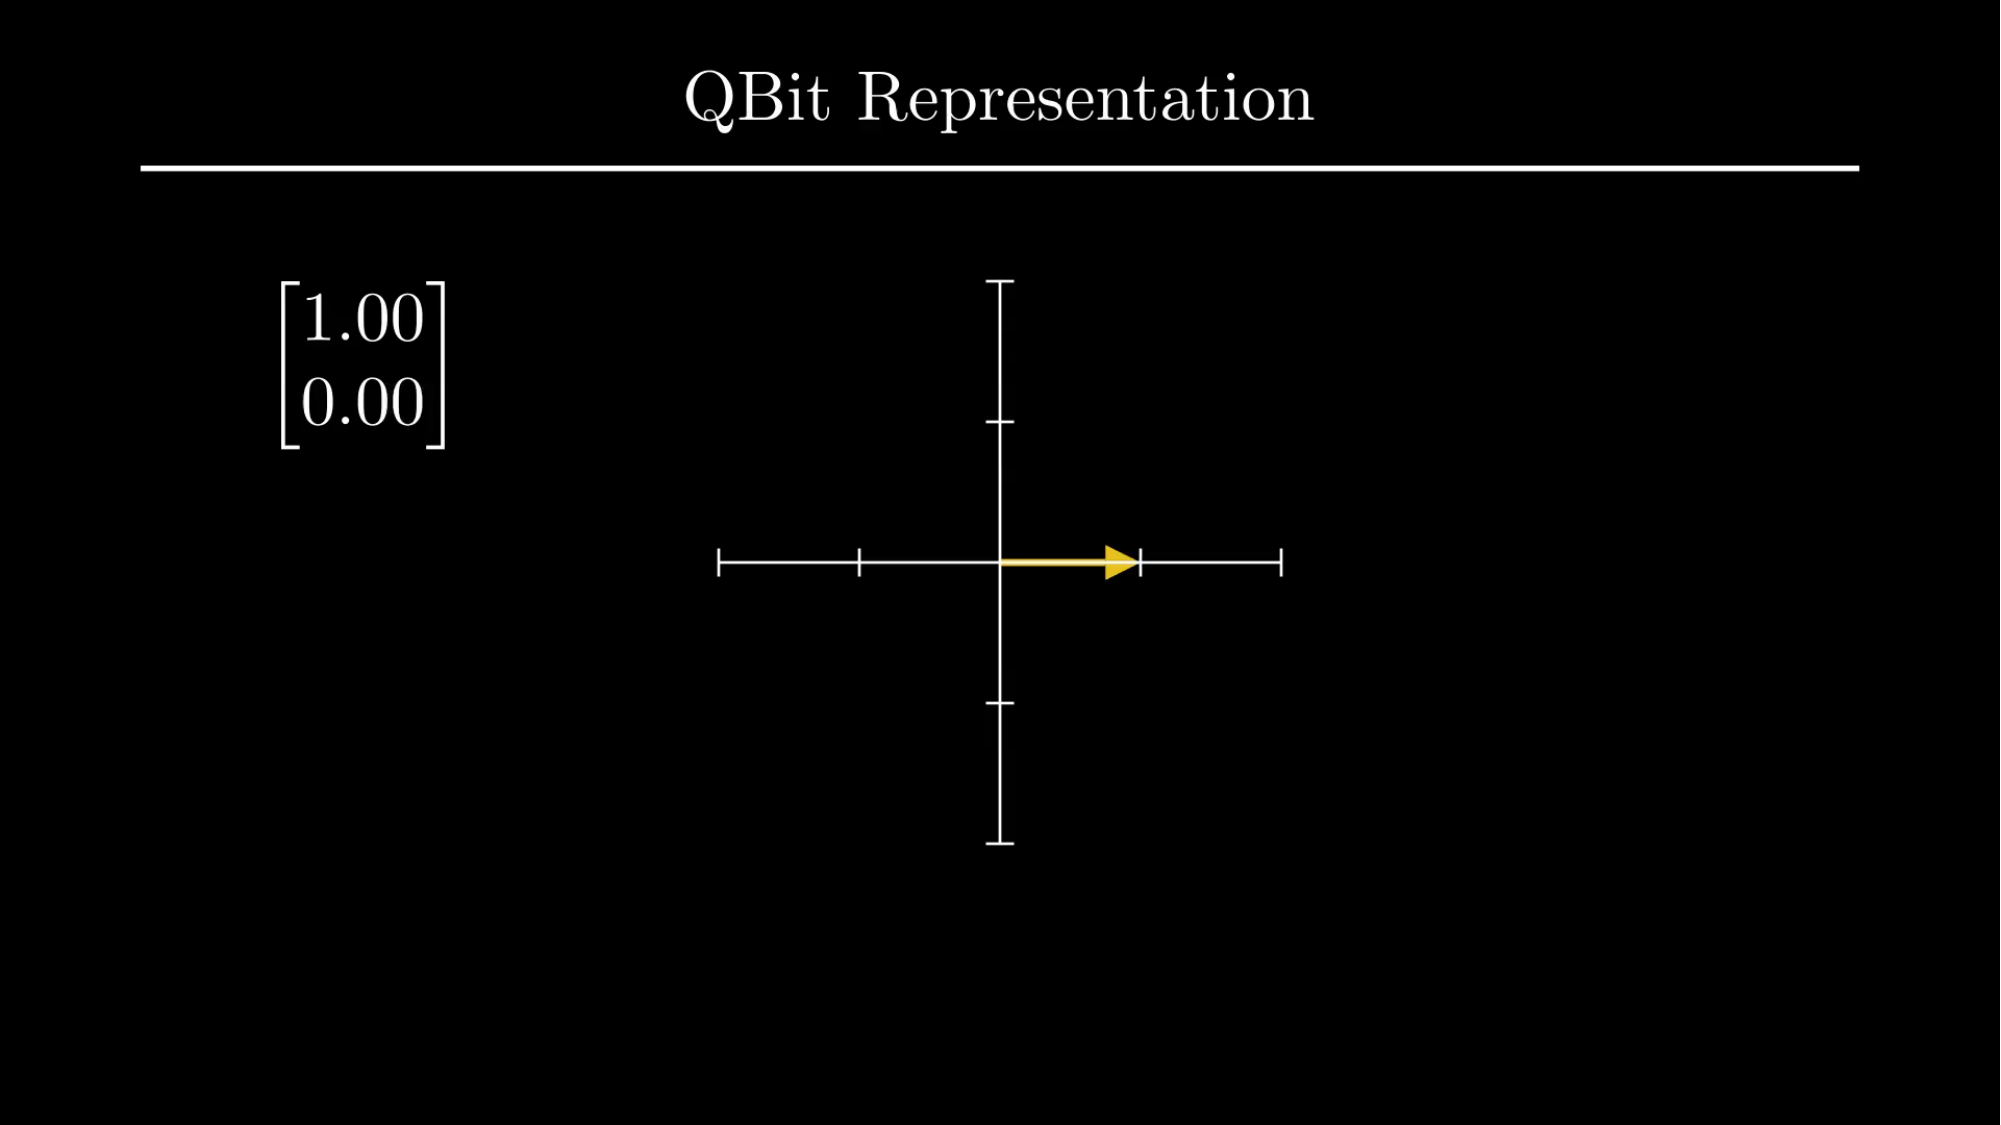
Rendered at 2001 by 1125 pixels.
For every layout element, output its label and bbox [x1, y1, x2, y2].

text_box [0, 0, 2000, 1125]
